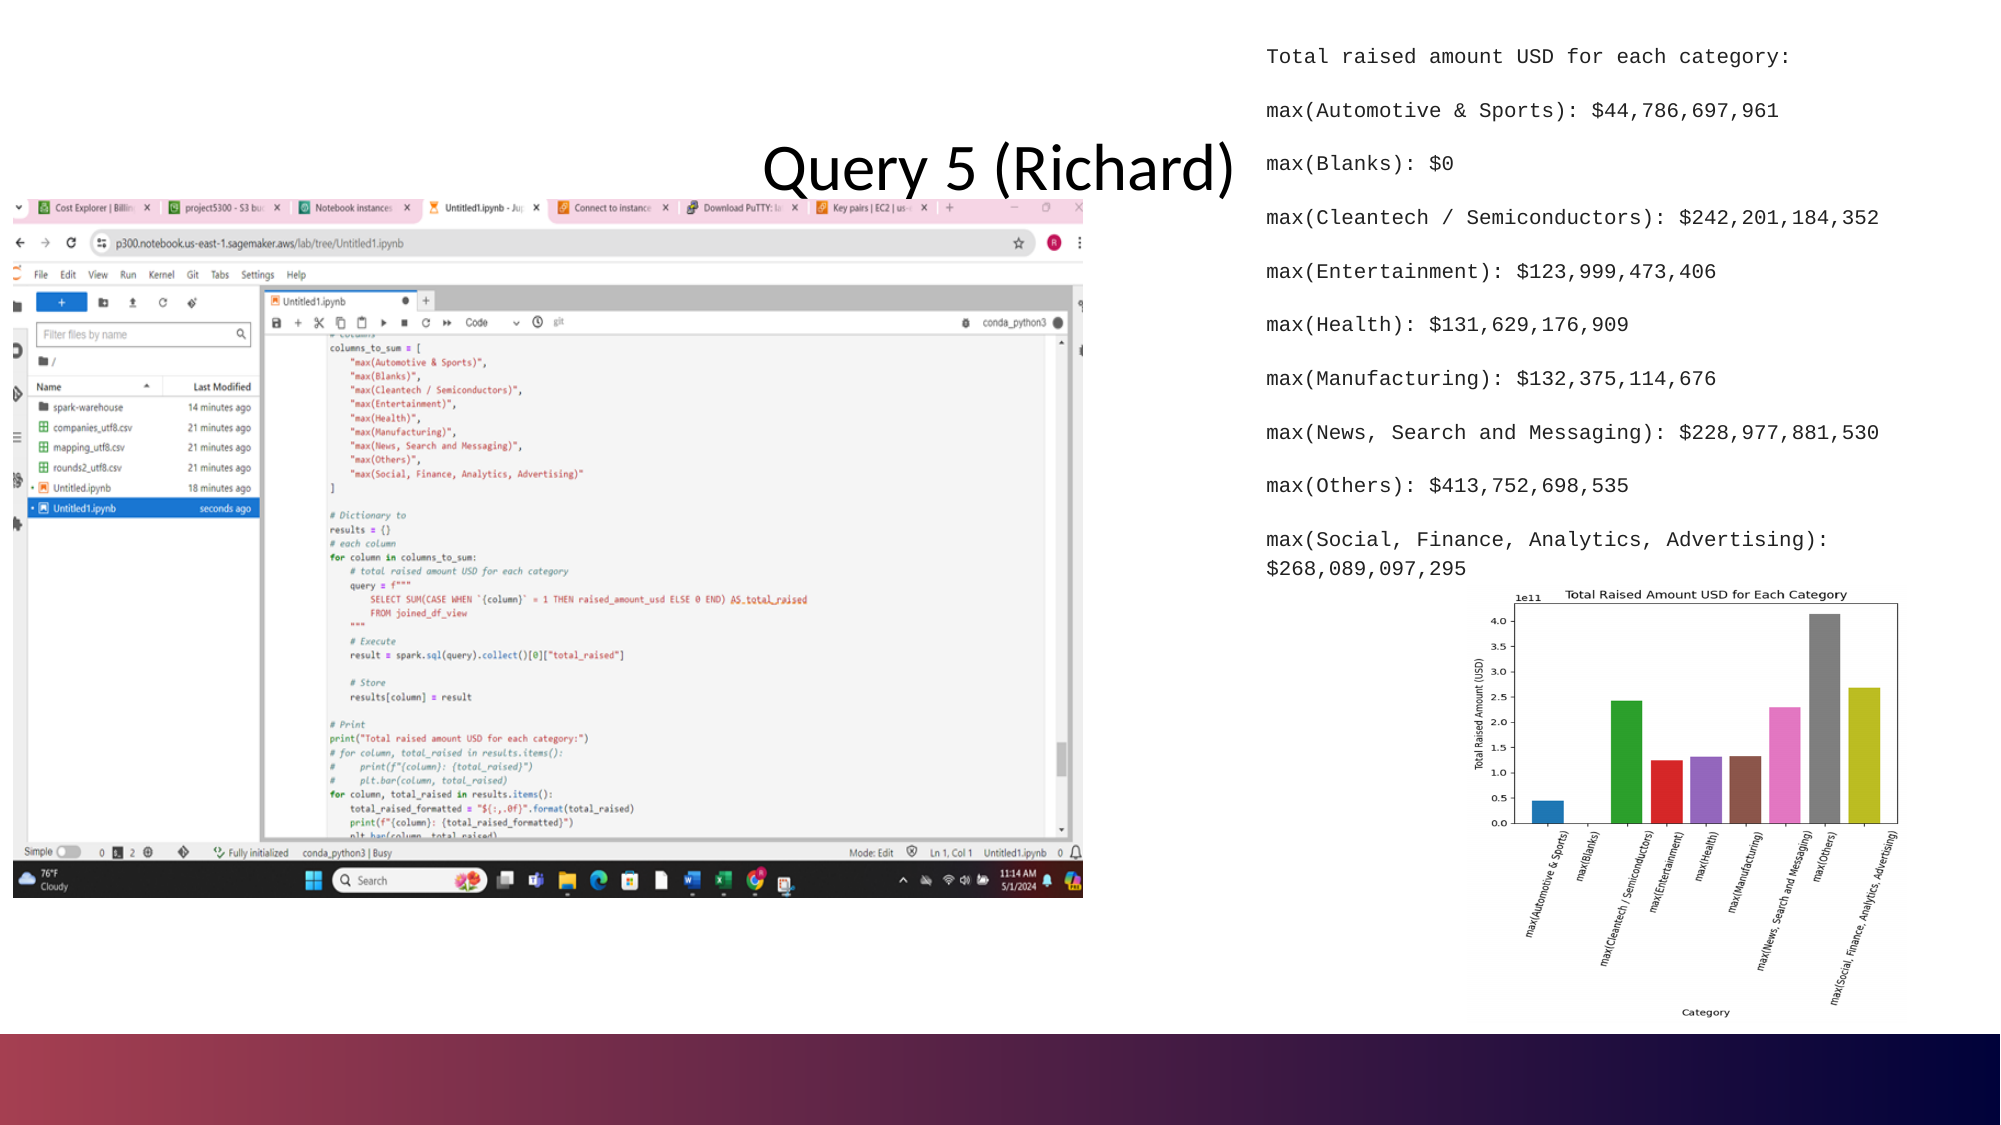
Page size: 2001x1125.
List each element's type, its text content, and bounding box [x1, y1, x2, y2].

picture [1467, 584, 1907, 1023]
text_box Total raised amount USD for each category: max(Automotive & Sports): $44,786,697,961 max(Blanks): $0 max(Cleantech / Semiconductors): $242,201,184,352 max(Entertainment): $123,999,473,406 max(Health): $131,629,176,909 max(Manufacturing): $132,375,114,676 max(News, Search and Messaging): $228,977,881,530 max(Others): $413,752,698,535 max(Social, Finance, Analytics, Advertising): $268,089,097,295 [1251, 23, 1968, 595]
text_box [0, 1034, 2000, 1125]
picture [13, 198, 1083, 898]
title Query 5 (Richard) [137, 60, 1251, 278]
